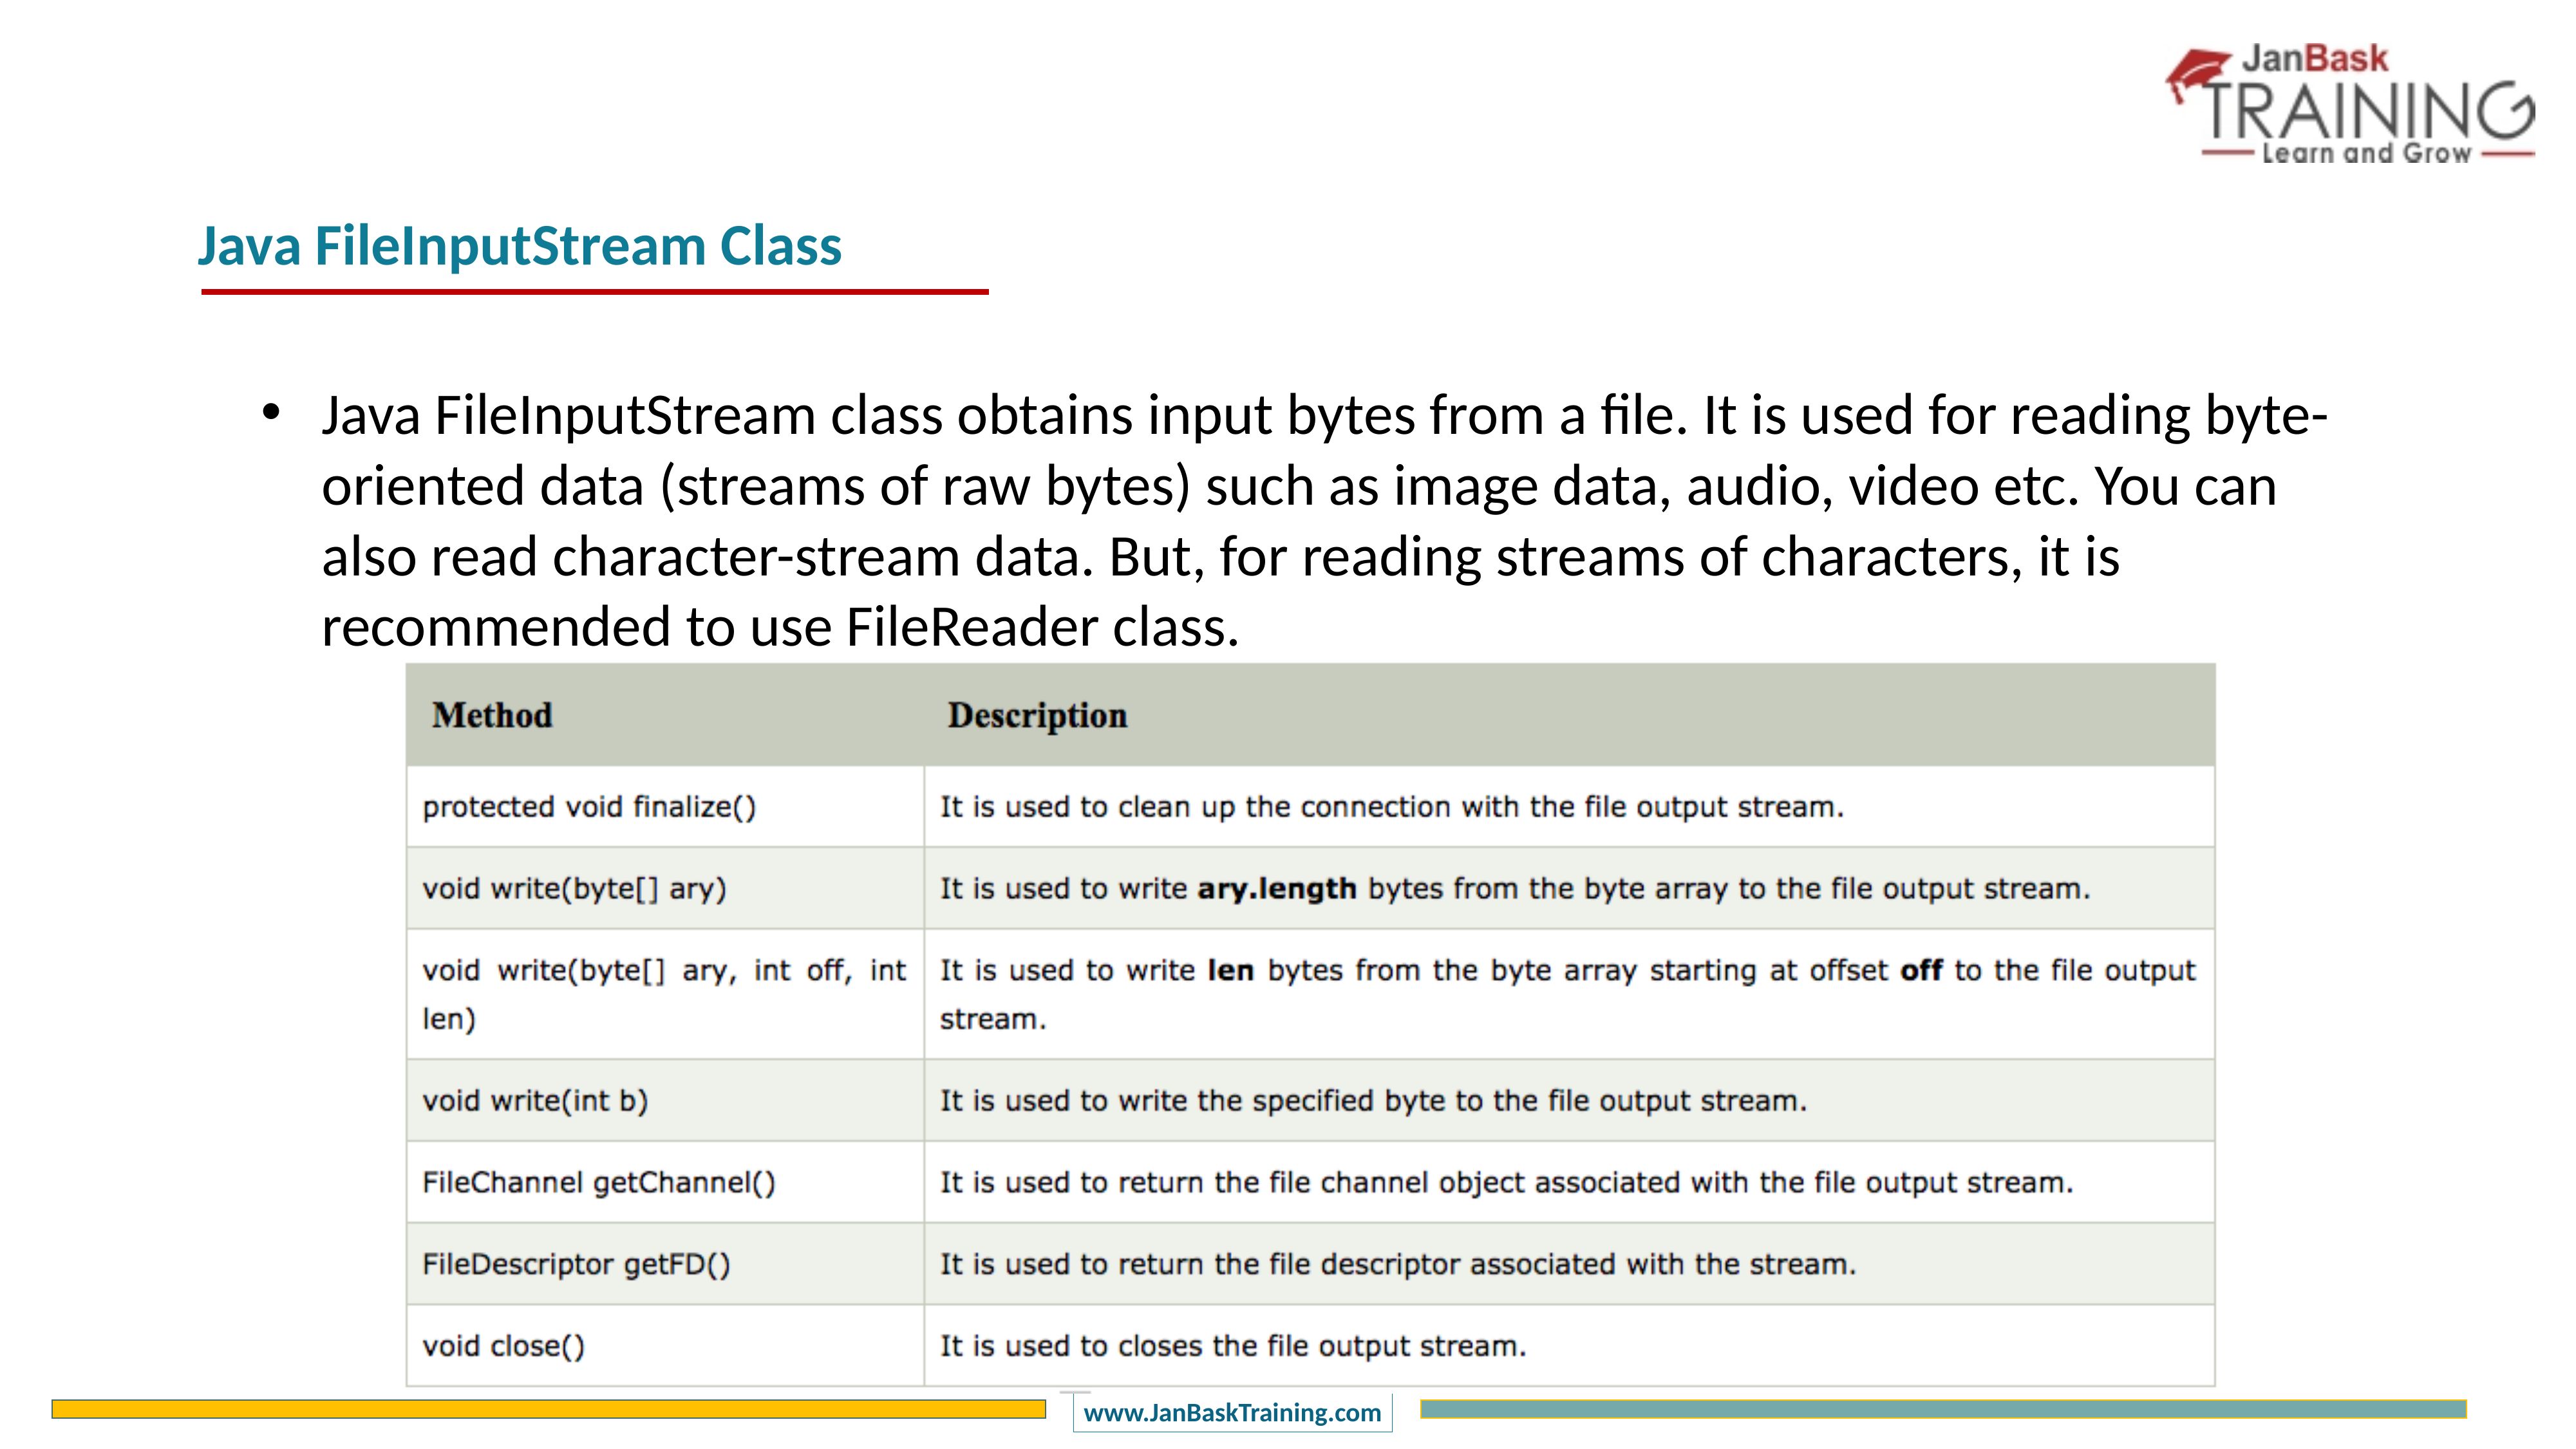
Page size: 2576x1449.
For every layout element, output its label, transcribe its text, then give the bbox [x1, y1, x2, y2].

picture [2165, 43, 2535, 163]
text_box Java FileInputStream class obtains input bytes from a file. It is used for reading byte-oriented data (streams of raw bytes) such as image data, audio, video etc. You can also read character-stream data. But, for reading streams of characters, it is recommended to use FileReader class. [256, 370, 2367, 663]
picture [400, 660, 2223, 1394]
text_box Java FileInputStream Class [193, 201, 2000, 282]
